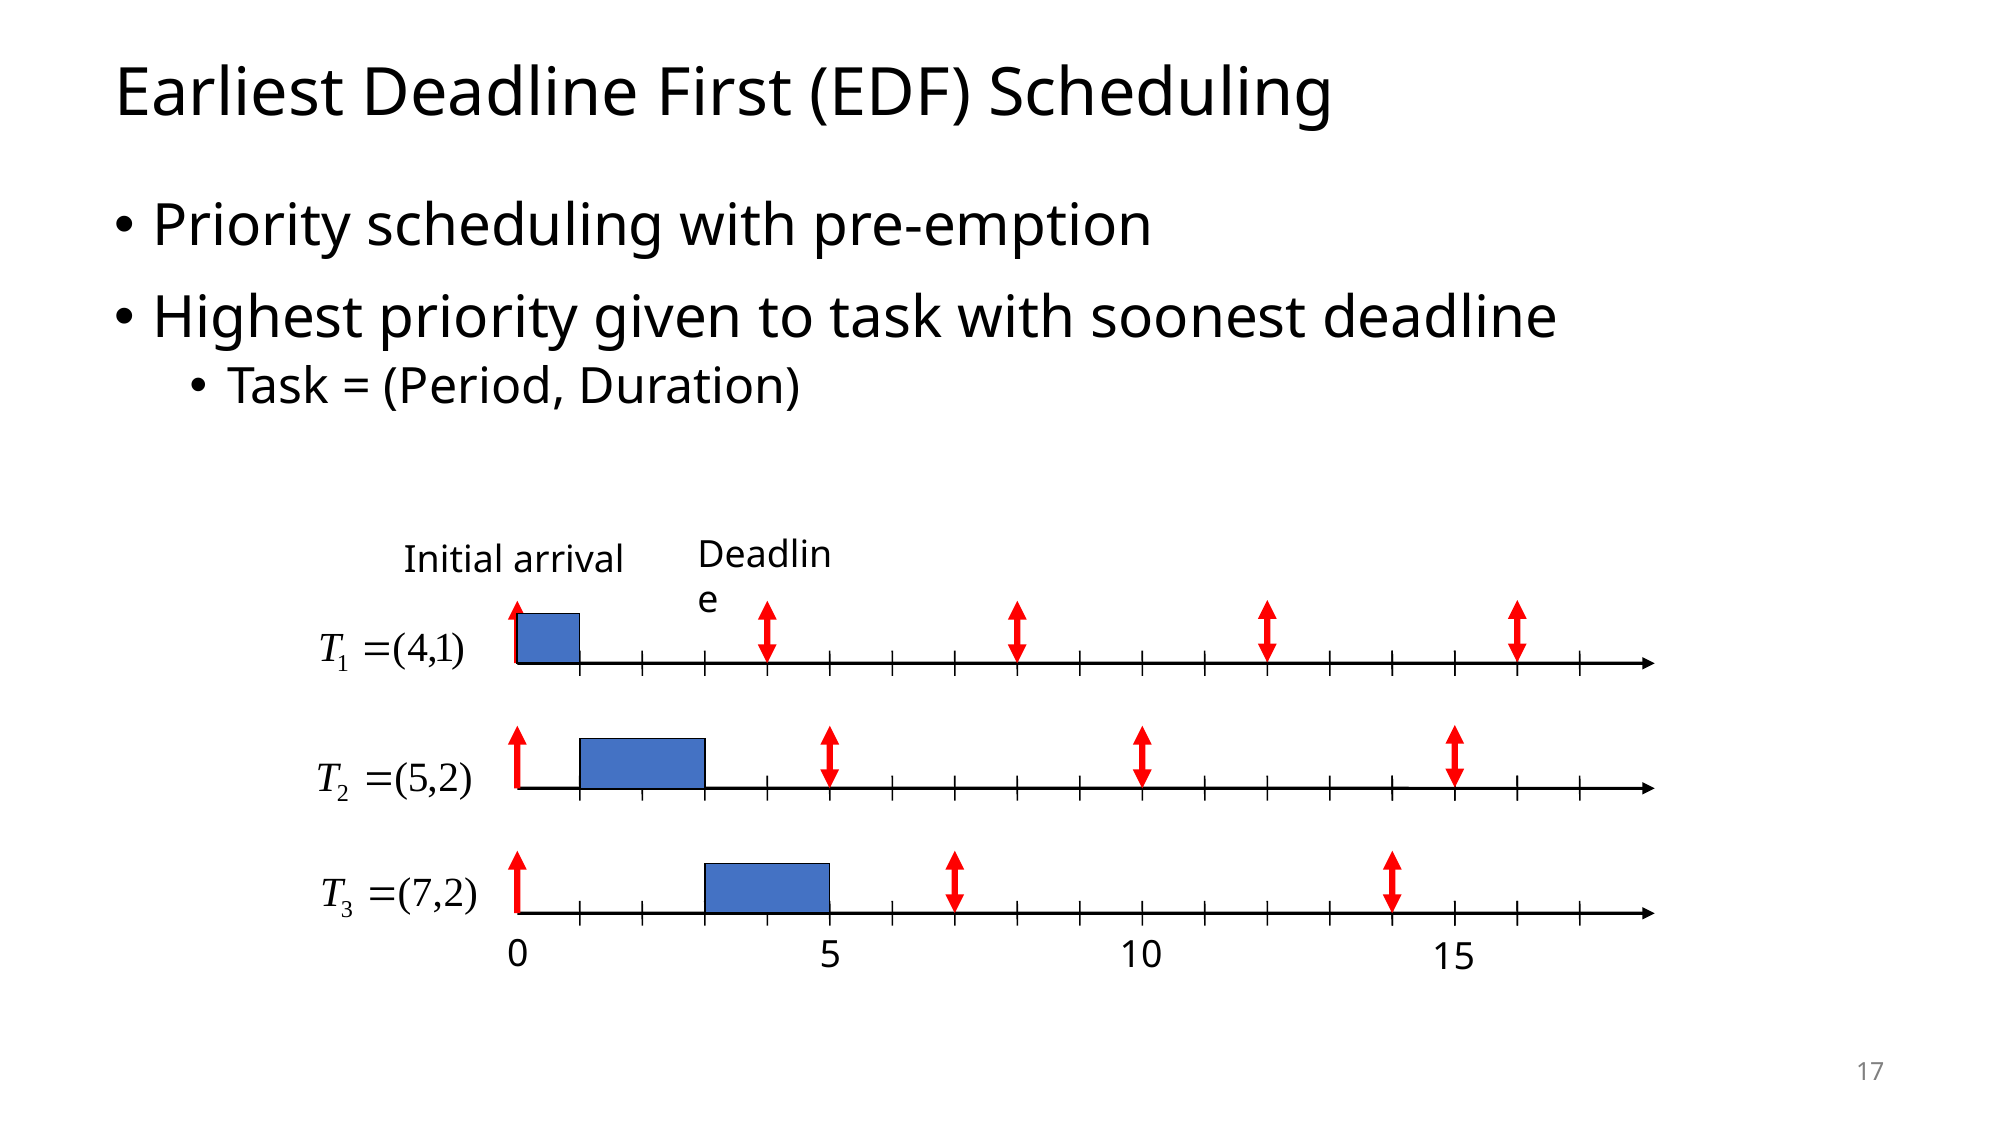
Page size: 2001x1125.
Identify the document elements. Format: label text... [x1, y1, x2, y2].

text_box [311, 599, 1655, 986]
text_box Deadline [682, 522, 864, 599]
title Earliest Deadline First (EDF) Scheduling [99, 37, 1900, 150]
list Priority scheduling with pre-emption Highest priority given to task with soonest deadline Task = (Period, Duration) [99, 187, 1900, 1013]
slide_number 17 [1749, 1042, 1900, 1103]
text_box Initial arrival [389, 527, 696, 588]
